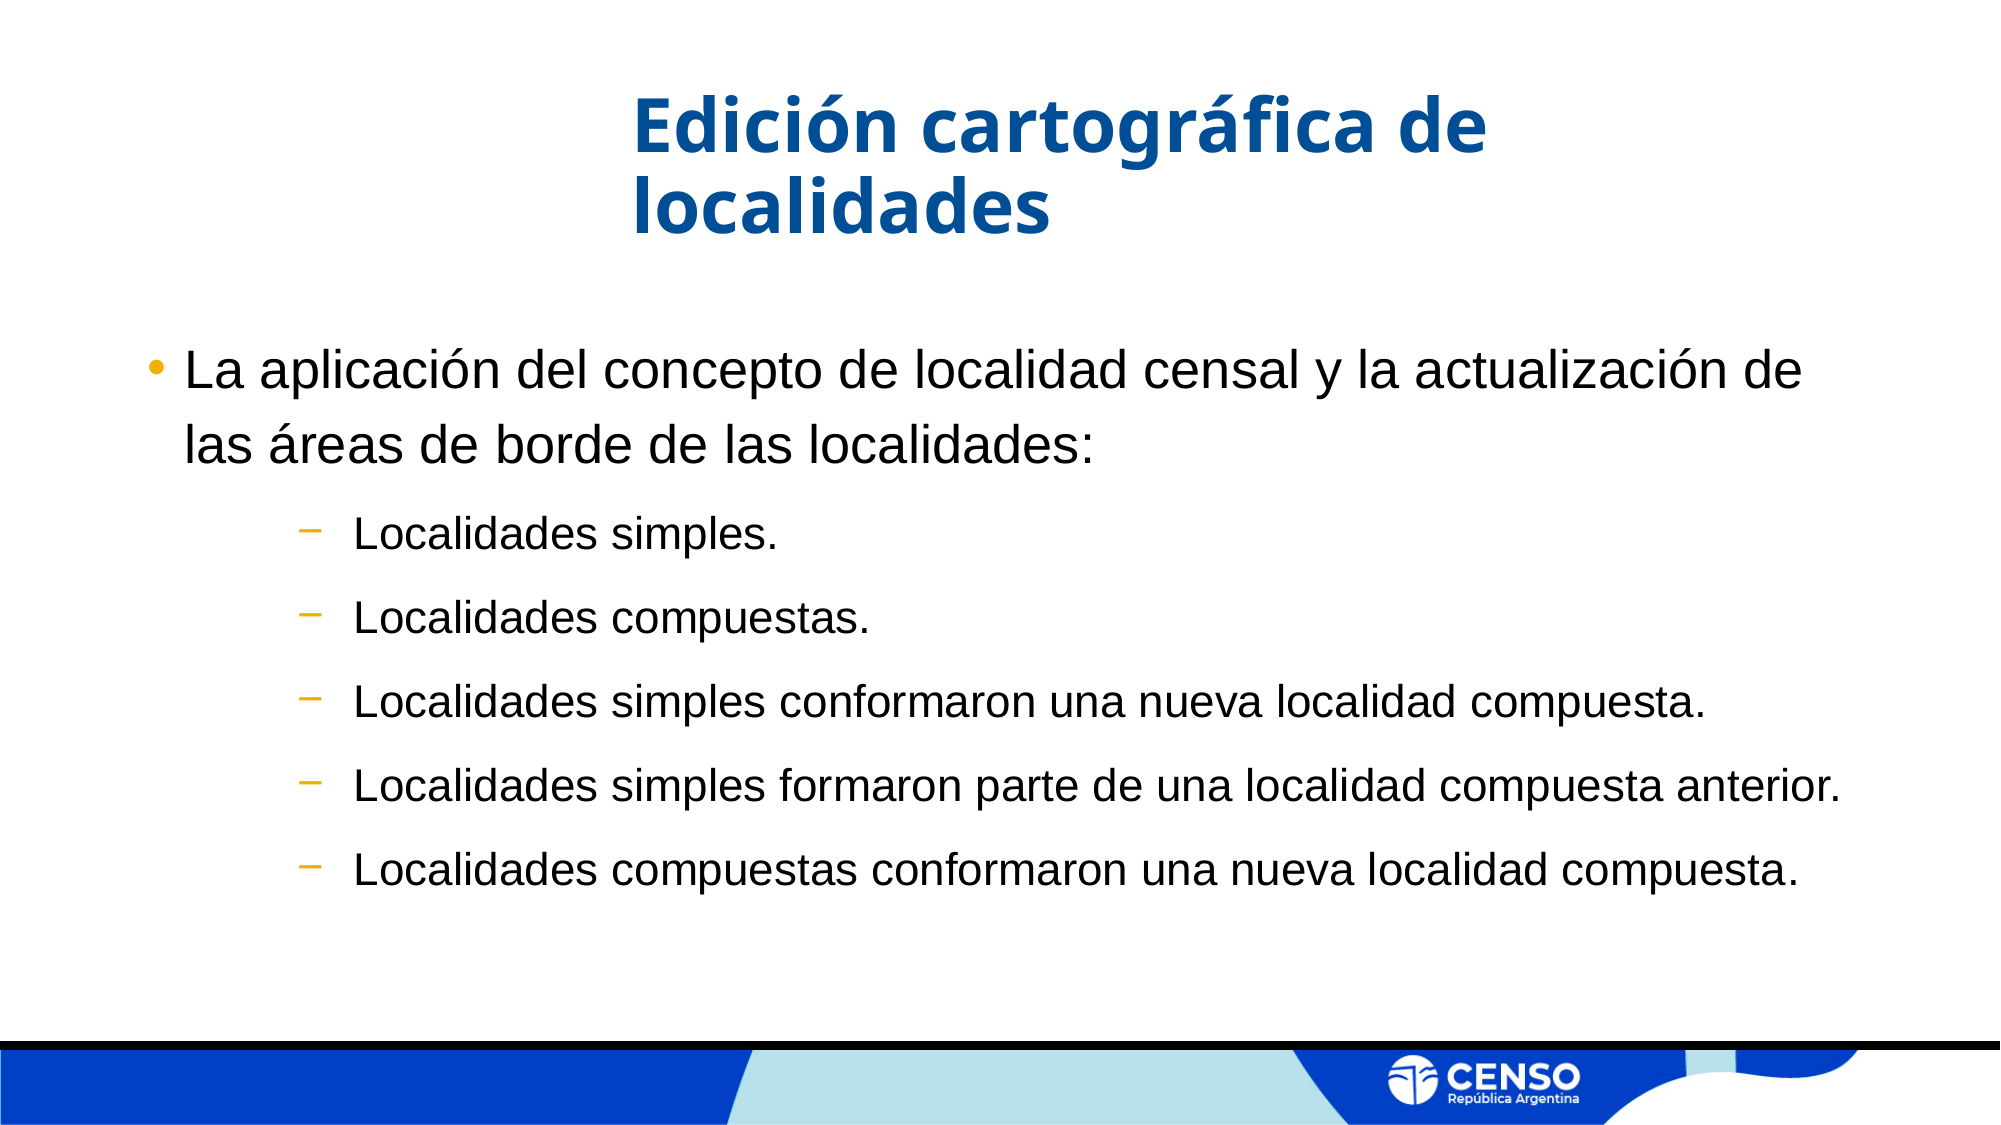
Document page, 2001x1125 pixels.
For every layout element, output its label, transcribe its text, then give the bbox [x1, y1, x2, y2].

title Edición cartográfica de localidades [616, 59, 1863, 278]
text_box La aplicación del concepto de localidad censal y la actualización de las áreas de borde de las localidades: Localidades simples. Localidades compuestas. Localidades simples conformaron una nueva localidad compuesta. Localidades simples formaron parte de una localidad compuesta anterior. Localidades compuestas conformaron una nueva localidad compuesta. [132, 317, 1863, 947]
picture [0, 0, 2001, 1125]
